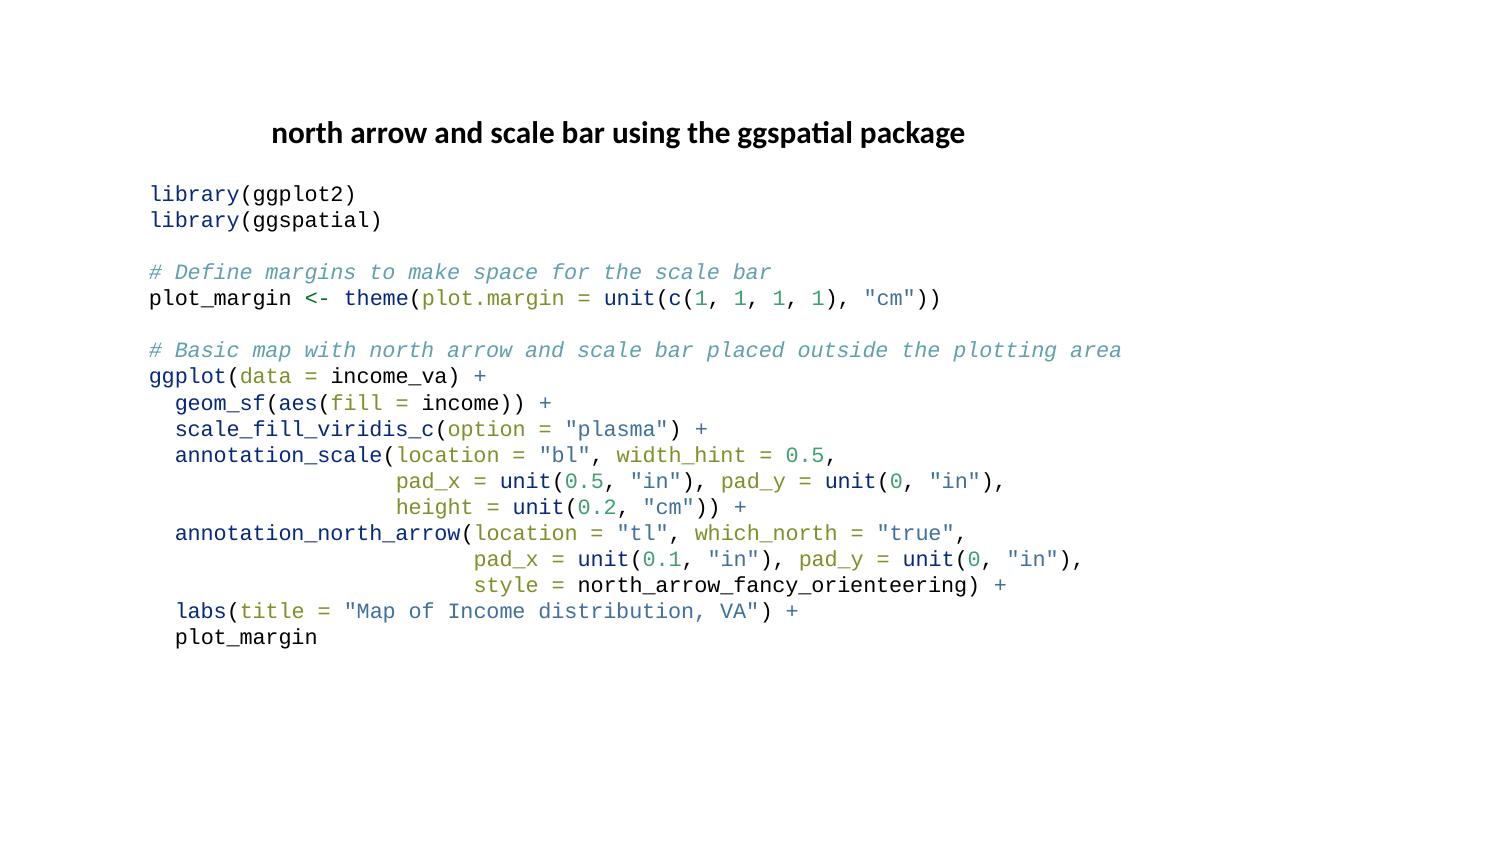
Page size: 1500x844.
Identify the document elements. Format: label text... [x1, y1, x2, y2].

list library(ggplot2) library(ggspatial) # Define margins to make space for the scale bar plot_margin <- theme(plot.margin = unit(c(1, 1, 1, 1), "cm")) # Basic map with north arrow and scale bar placed outside the plotting area ggplot(data = income_va) + geom_sf(aes(fill = income)) + scale_fill_viridis_c(option = "plasma") + annotation_scale(location = "bl", width_hint = 0.5, pad_x = unit(0.5, "in"), pad_y = unit(0, "in"), height = unit(0.2, "cm")) + annotation_north_arrow(location = "tl", which_north = "true", pad_x = unit(0.1, "in"), pad_y = unit(0, "in"), style = north_arrow_fancy_orienteering) + labs(title = "Map of Income distribution, VA") + plot_margin [133, 172, 1311, 750]
title north arrow and scale bar using the ggspatial package [256, 14, 1261, 158]
